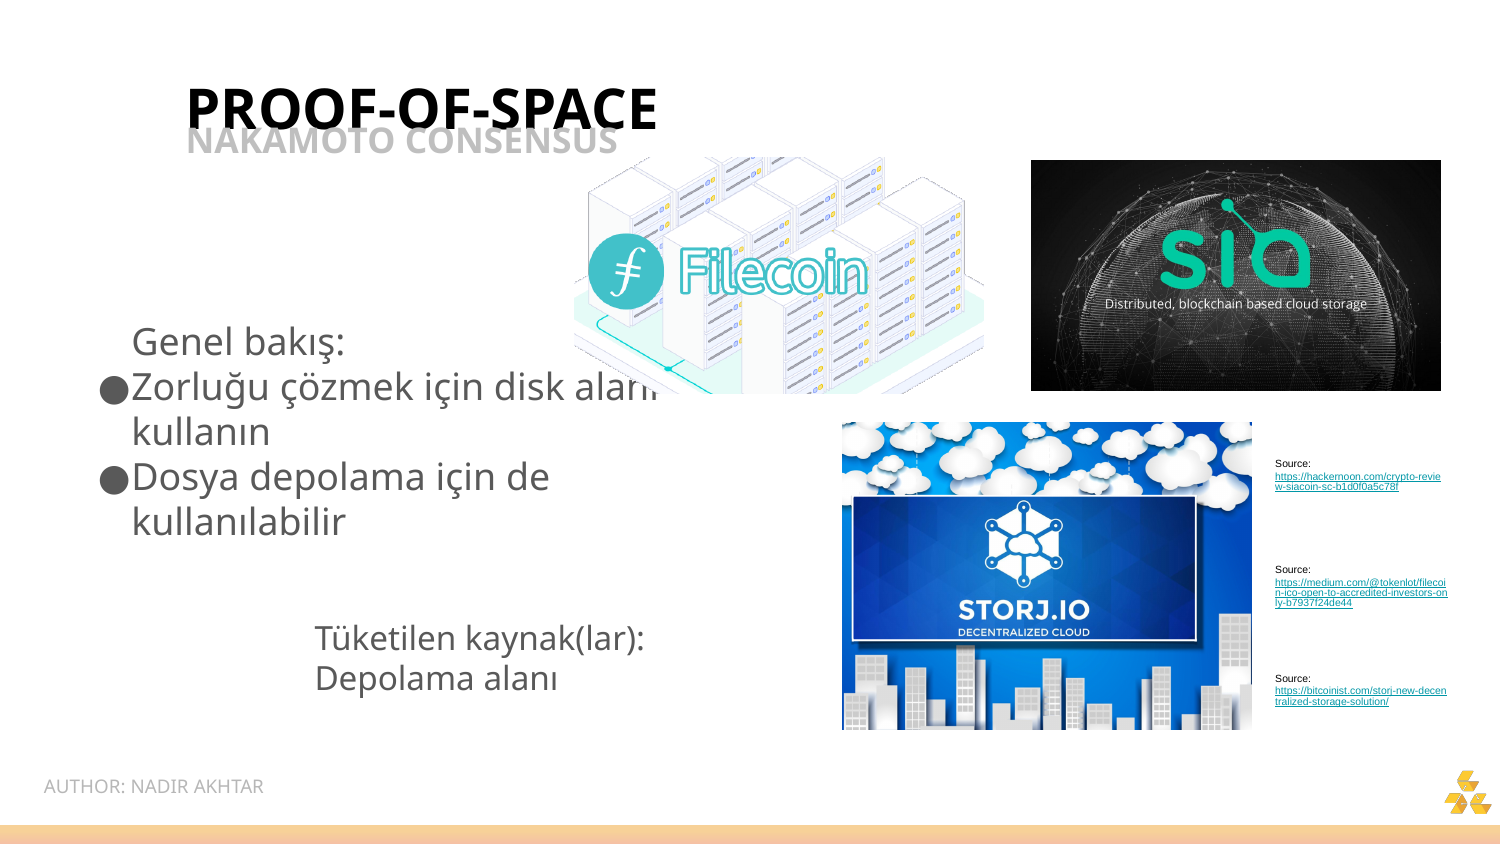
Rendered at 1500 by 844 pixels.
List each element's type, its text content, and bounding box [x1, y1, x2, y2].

picture [842, 422, 1252, 730]
picture [0, 825, 1500, 844]
text_box NAKAMOTO CONSENSUS [179, 108, 899, 171]
picture [573, 157, 984, 394]
text_box AUTHOR: NADIR AKHTAR [38, 747, 369, 834]
picture [1444, 769, 1493, 818]
text_box Tüketilen kaynak(lar): Depolama alanı [279, 584, 703, 770]
text_box Source: https://bitcoinist.com/storj-new-decentralized-storage-solution/ [1269, 598, 1455, 783]
text_box Source: https://hackernoon.com/crypto-review-siacoin-sc-b1d0f0a5c78f [1269, 383, 1455, 568]
text_box Source: https://medium.com/@tokenlot/filecoin-ico-open-to-accredited-investors-only-b7937f24de44 [1269, 568, 1455, 598]
picture [1031, 160, 1441, 391]
text_box PROOF-OF-SPACE [179, 66, 1378, 129]
list Genel bakış: Zorluğu çözmek için disk alanı kullanın Dosya depolama için de kullanılabilir [59, 307, 779, 645]
